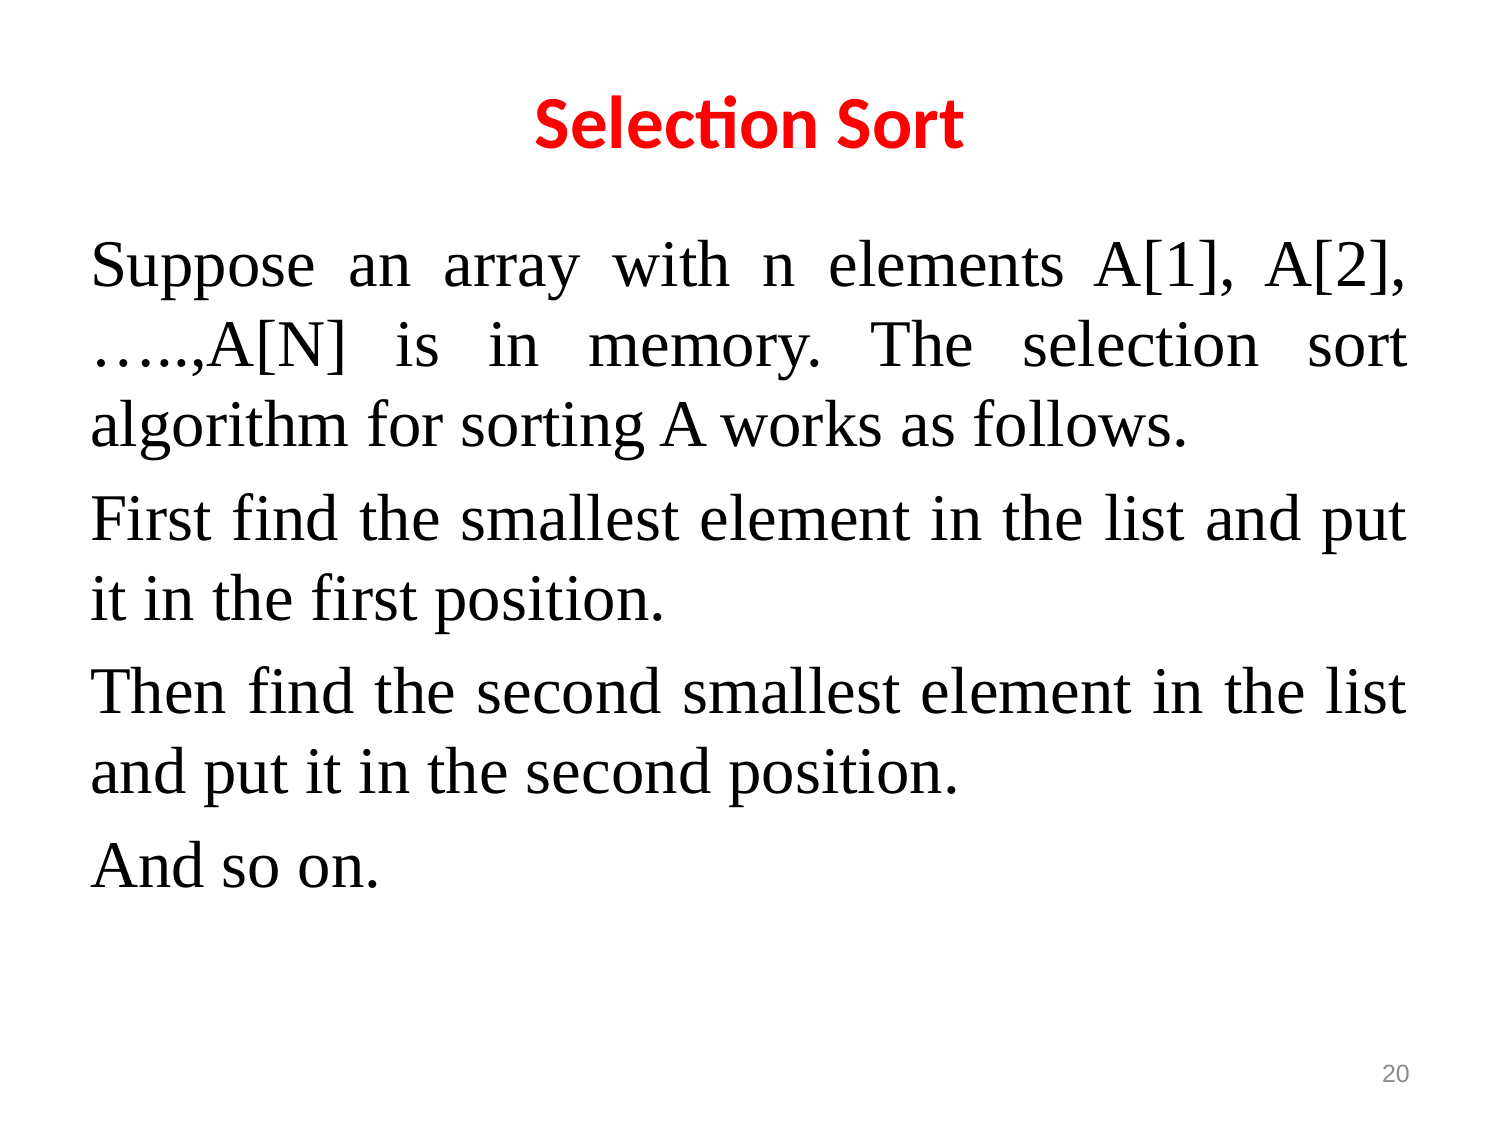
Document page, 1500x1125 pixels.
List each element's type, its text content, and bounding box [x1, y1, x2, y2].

title Selection Sort [50, 50, 1438, 188]
slide_number 20 [1074, 1042, 1425, 1103]
list Suppose an array with n elements A[1], A[2],…..,A[N] is in memory. The selection sort algorithm for sorting A works as follows. First find the smallest element in the list and put it in the first position. Then find the second smallest element in the list and put it in the second position. And so on. [75, 212, 1425, 1038]
